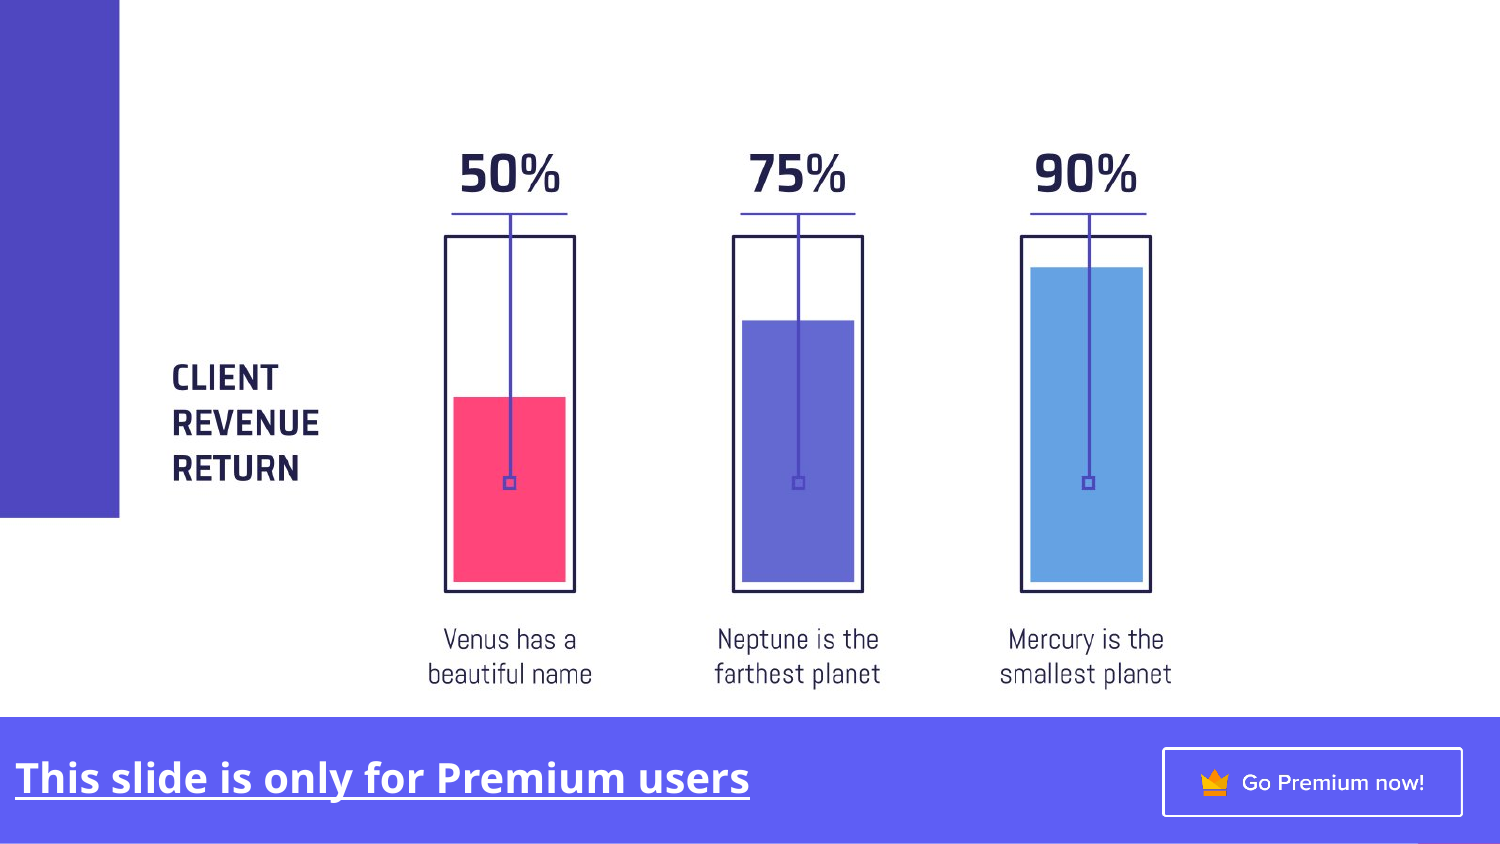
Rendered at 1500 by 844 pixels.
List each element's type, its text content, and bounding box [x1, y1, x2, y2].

picture [1162, 747, 1463, 817]
text_box This slide is only for Premium users [0, 717, 1500, 844]
picture [0, 0, 1500, 717]
